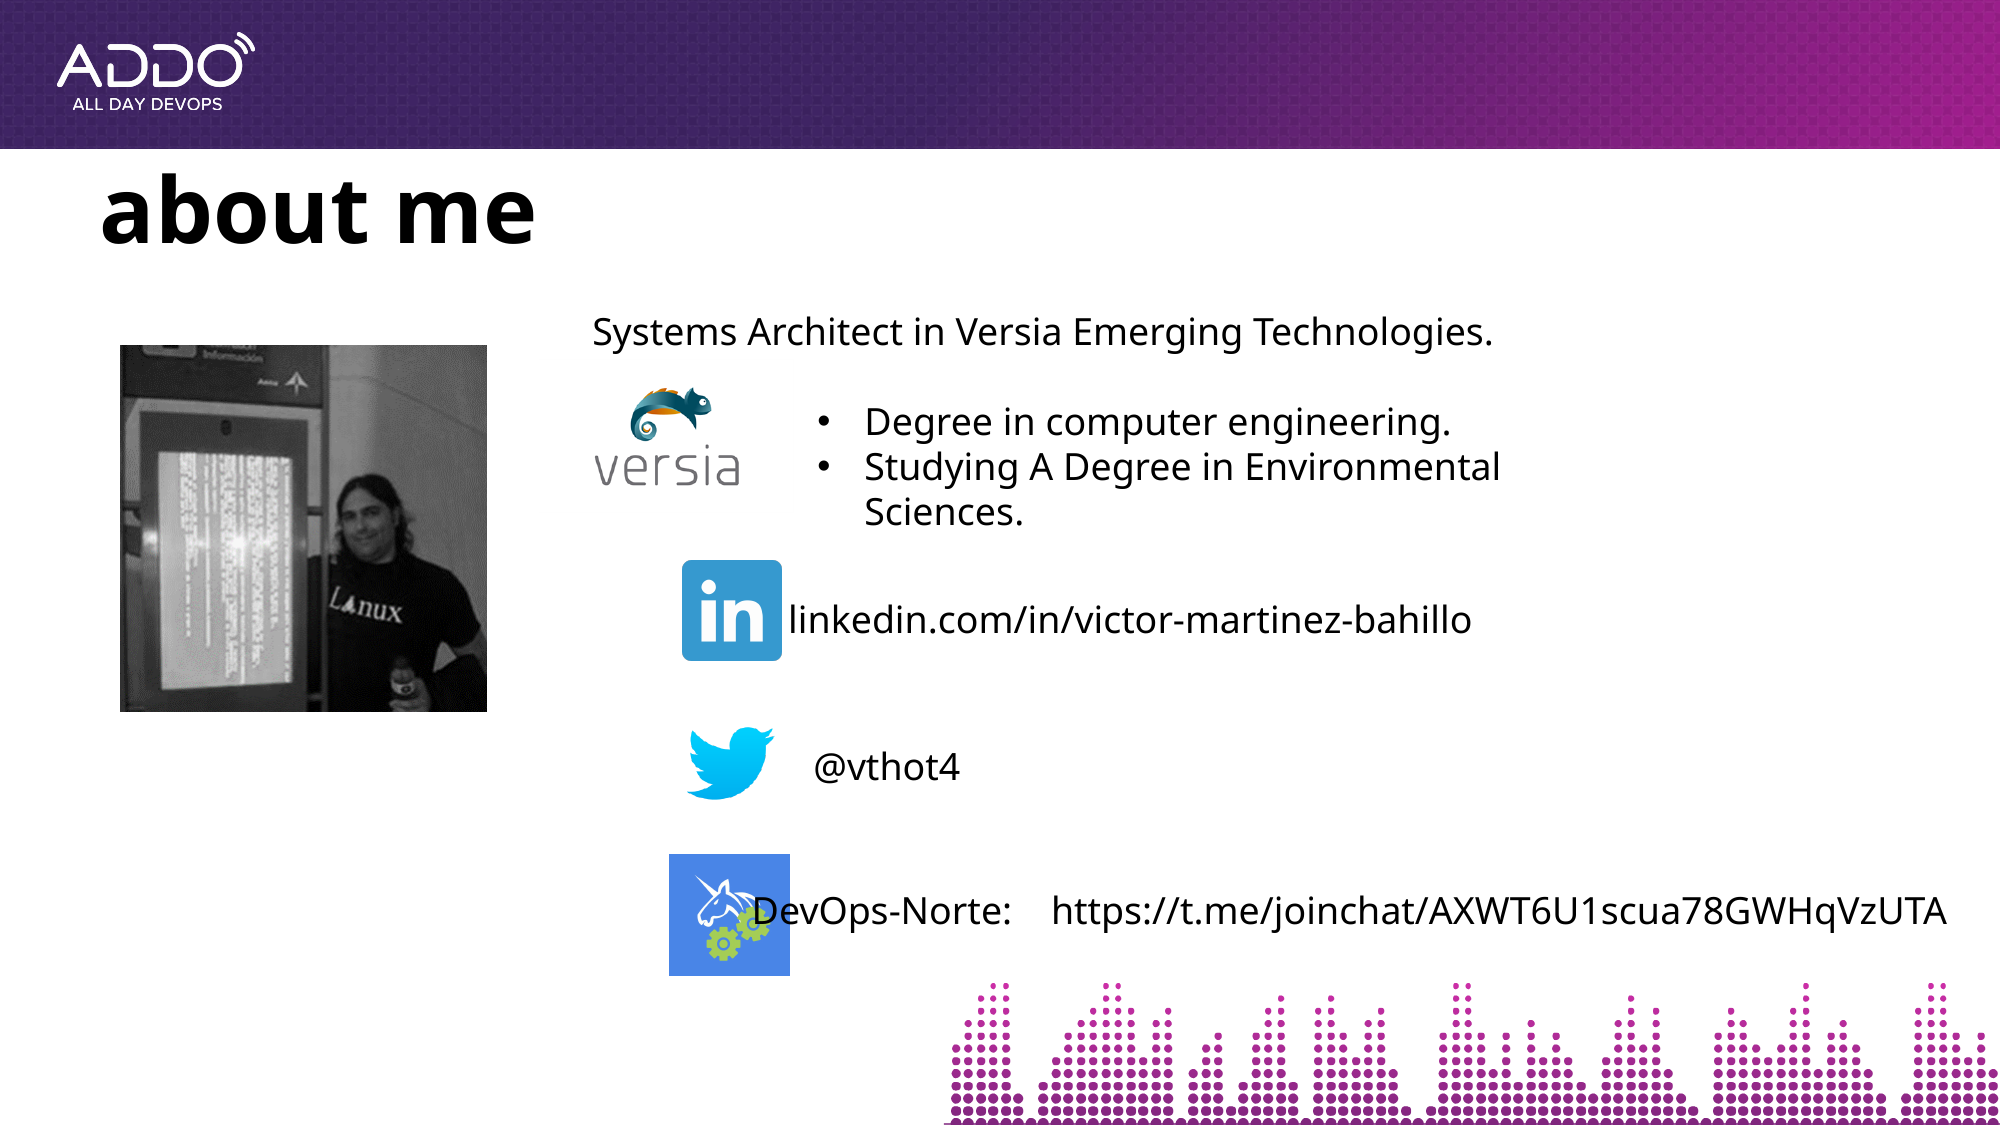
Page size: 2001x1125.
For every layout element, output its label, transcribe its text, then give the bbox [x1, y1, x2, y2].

text_box linkedin.com/in/victor-martinez-bahillo [782, 588, 1488, 649]
text_box Systems Architect in Versia Emerging Technologies. Degree in computer engineering. Studying A Degree in Environmental Sciences. [577, 300, 1588, 541]
picture [678, 711, 782, 815]
title about me [85, 156, 1618, 340]
picture [669, 854, 790, 976]
picture [943, 983, 2000, 1125]
picture [120, 345, 487, 712]
text_box @vthot4 [798, 735, 976, 795]
picture [539, 359, 794, 513]
text_box DevOps-Norte: https://t.me/joinchat/AXWT6U1scua78GWHqVzUTA [790, 879, 1973, 940]
picture [681, 560, 782, 661]
picture [57, 32, 255, 110]
